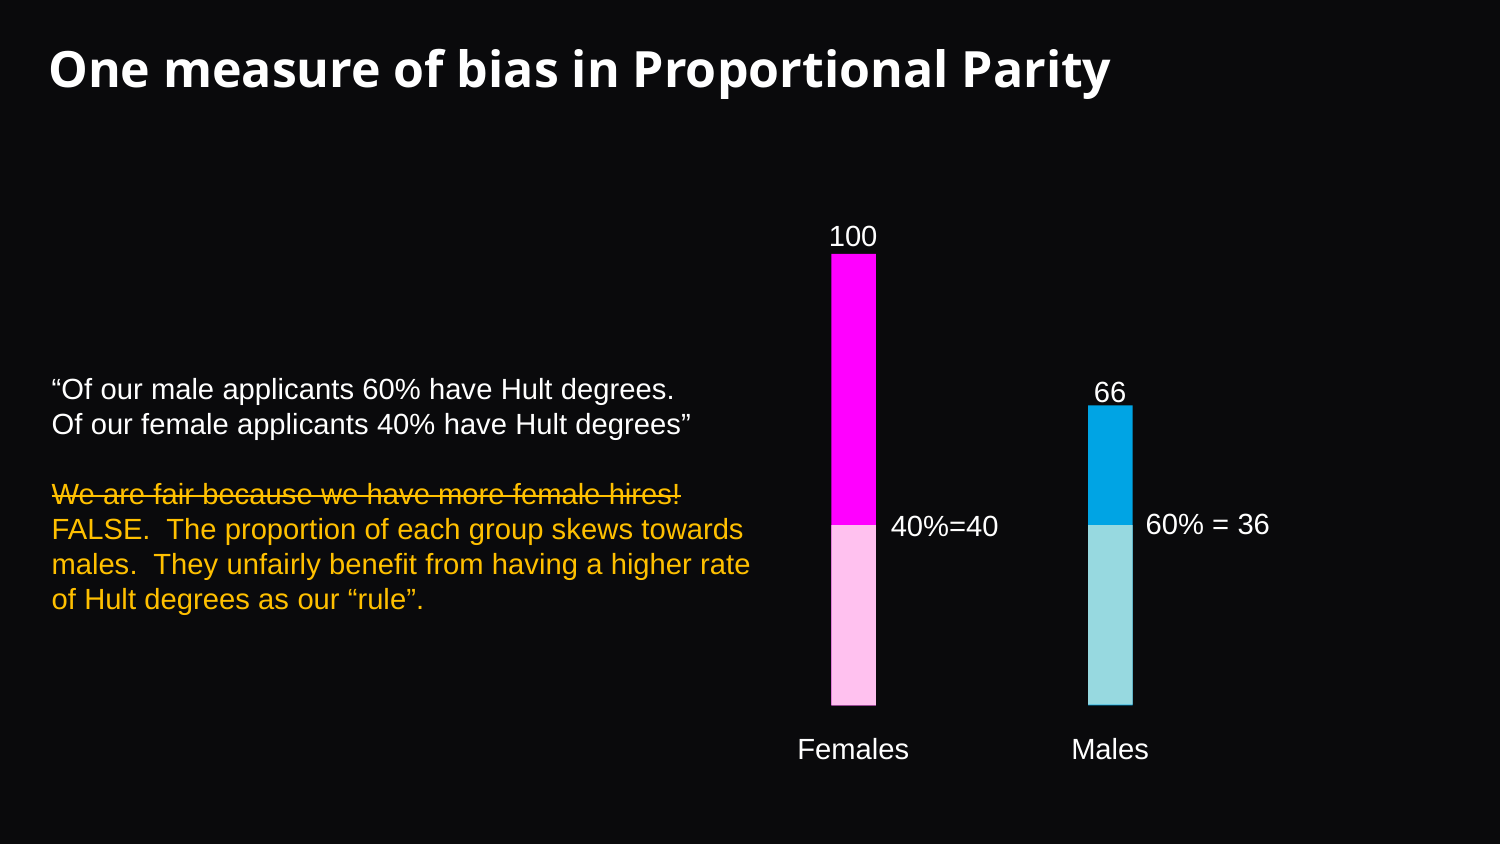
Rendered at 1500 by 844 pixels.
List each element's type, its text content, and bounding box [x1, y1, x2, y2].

text_box [1088, 416, 1133, 525]
text_box Males [1056, 722, 1165, 773]
text_box Females [782, 722, 925, 773]
text_box 100 [814, 209, 893, 260]
title One measure of bias in Proportional Parity [37, 22, 1299, 120]
text_box “Of our male applicants 60% have Hult degrees. Of our female applicants 40% have Hult degrees” We are fair because we have more female hires! FALSE. The proportion of each group skews towards males. They unfairly benefit from having a higher rate of Hult degrees as our “rule”. [36, 363, 783, 623]
text_box [1088, 525, 1133, 705]
text_box 66 [1079, 366, 1142, 416]
text_box [831, 525, 876, 706]
text_box 40%=40 [876, 499, 1014, 550]
text_box [831, 260, 876, 525]
text_box 60% = 36 [1130, 498, 1285, 549]
